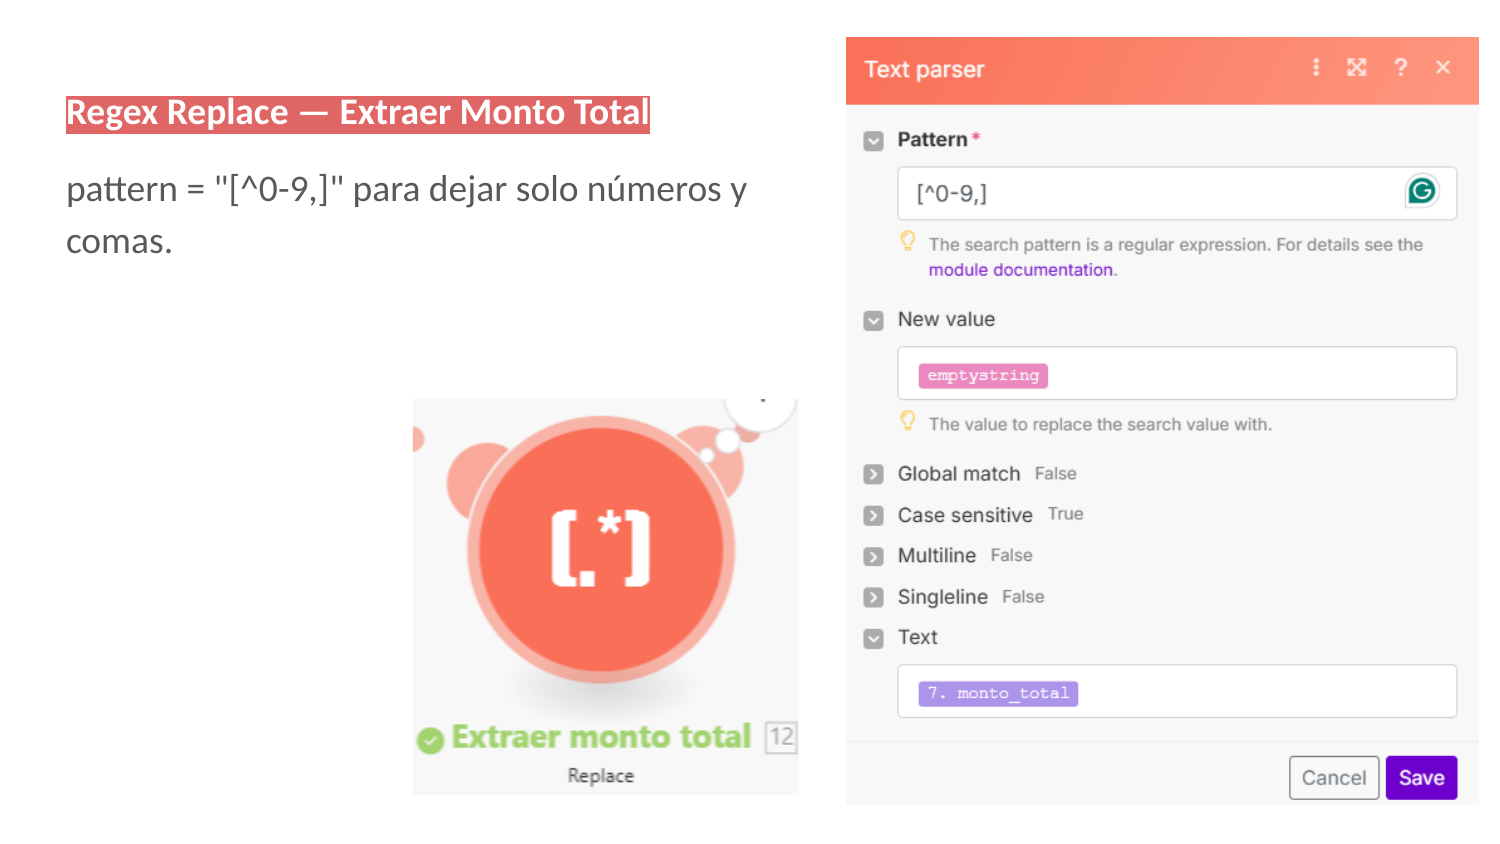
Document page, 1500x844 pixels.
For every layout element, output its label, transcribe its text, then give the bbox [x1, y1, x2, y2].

picture [845, 37, 1480, 805]
picture [412, 399, 799, 796]
list Regex Replace — Extraer Monto Total pattern = "[^0-9,]" para dejar solo números y comas. [51, 65, 836, 626]
